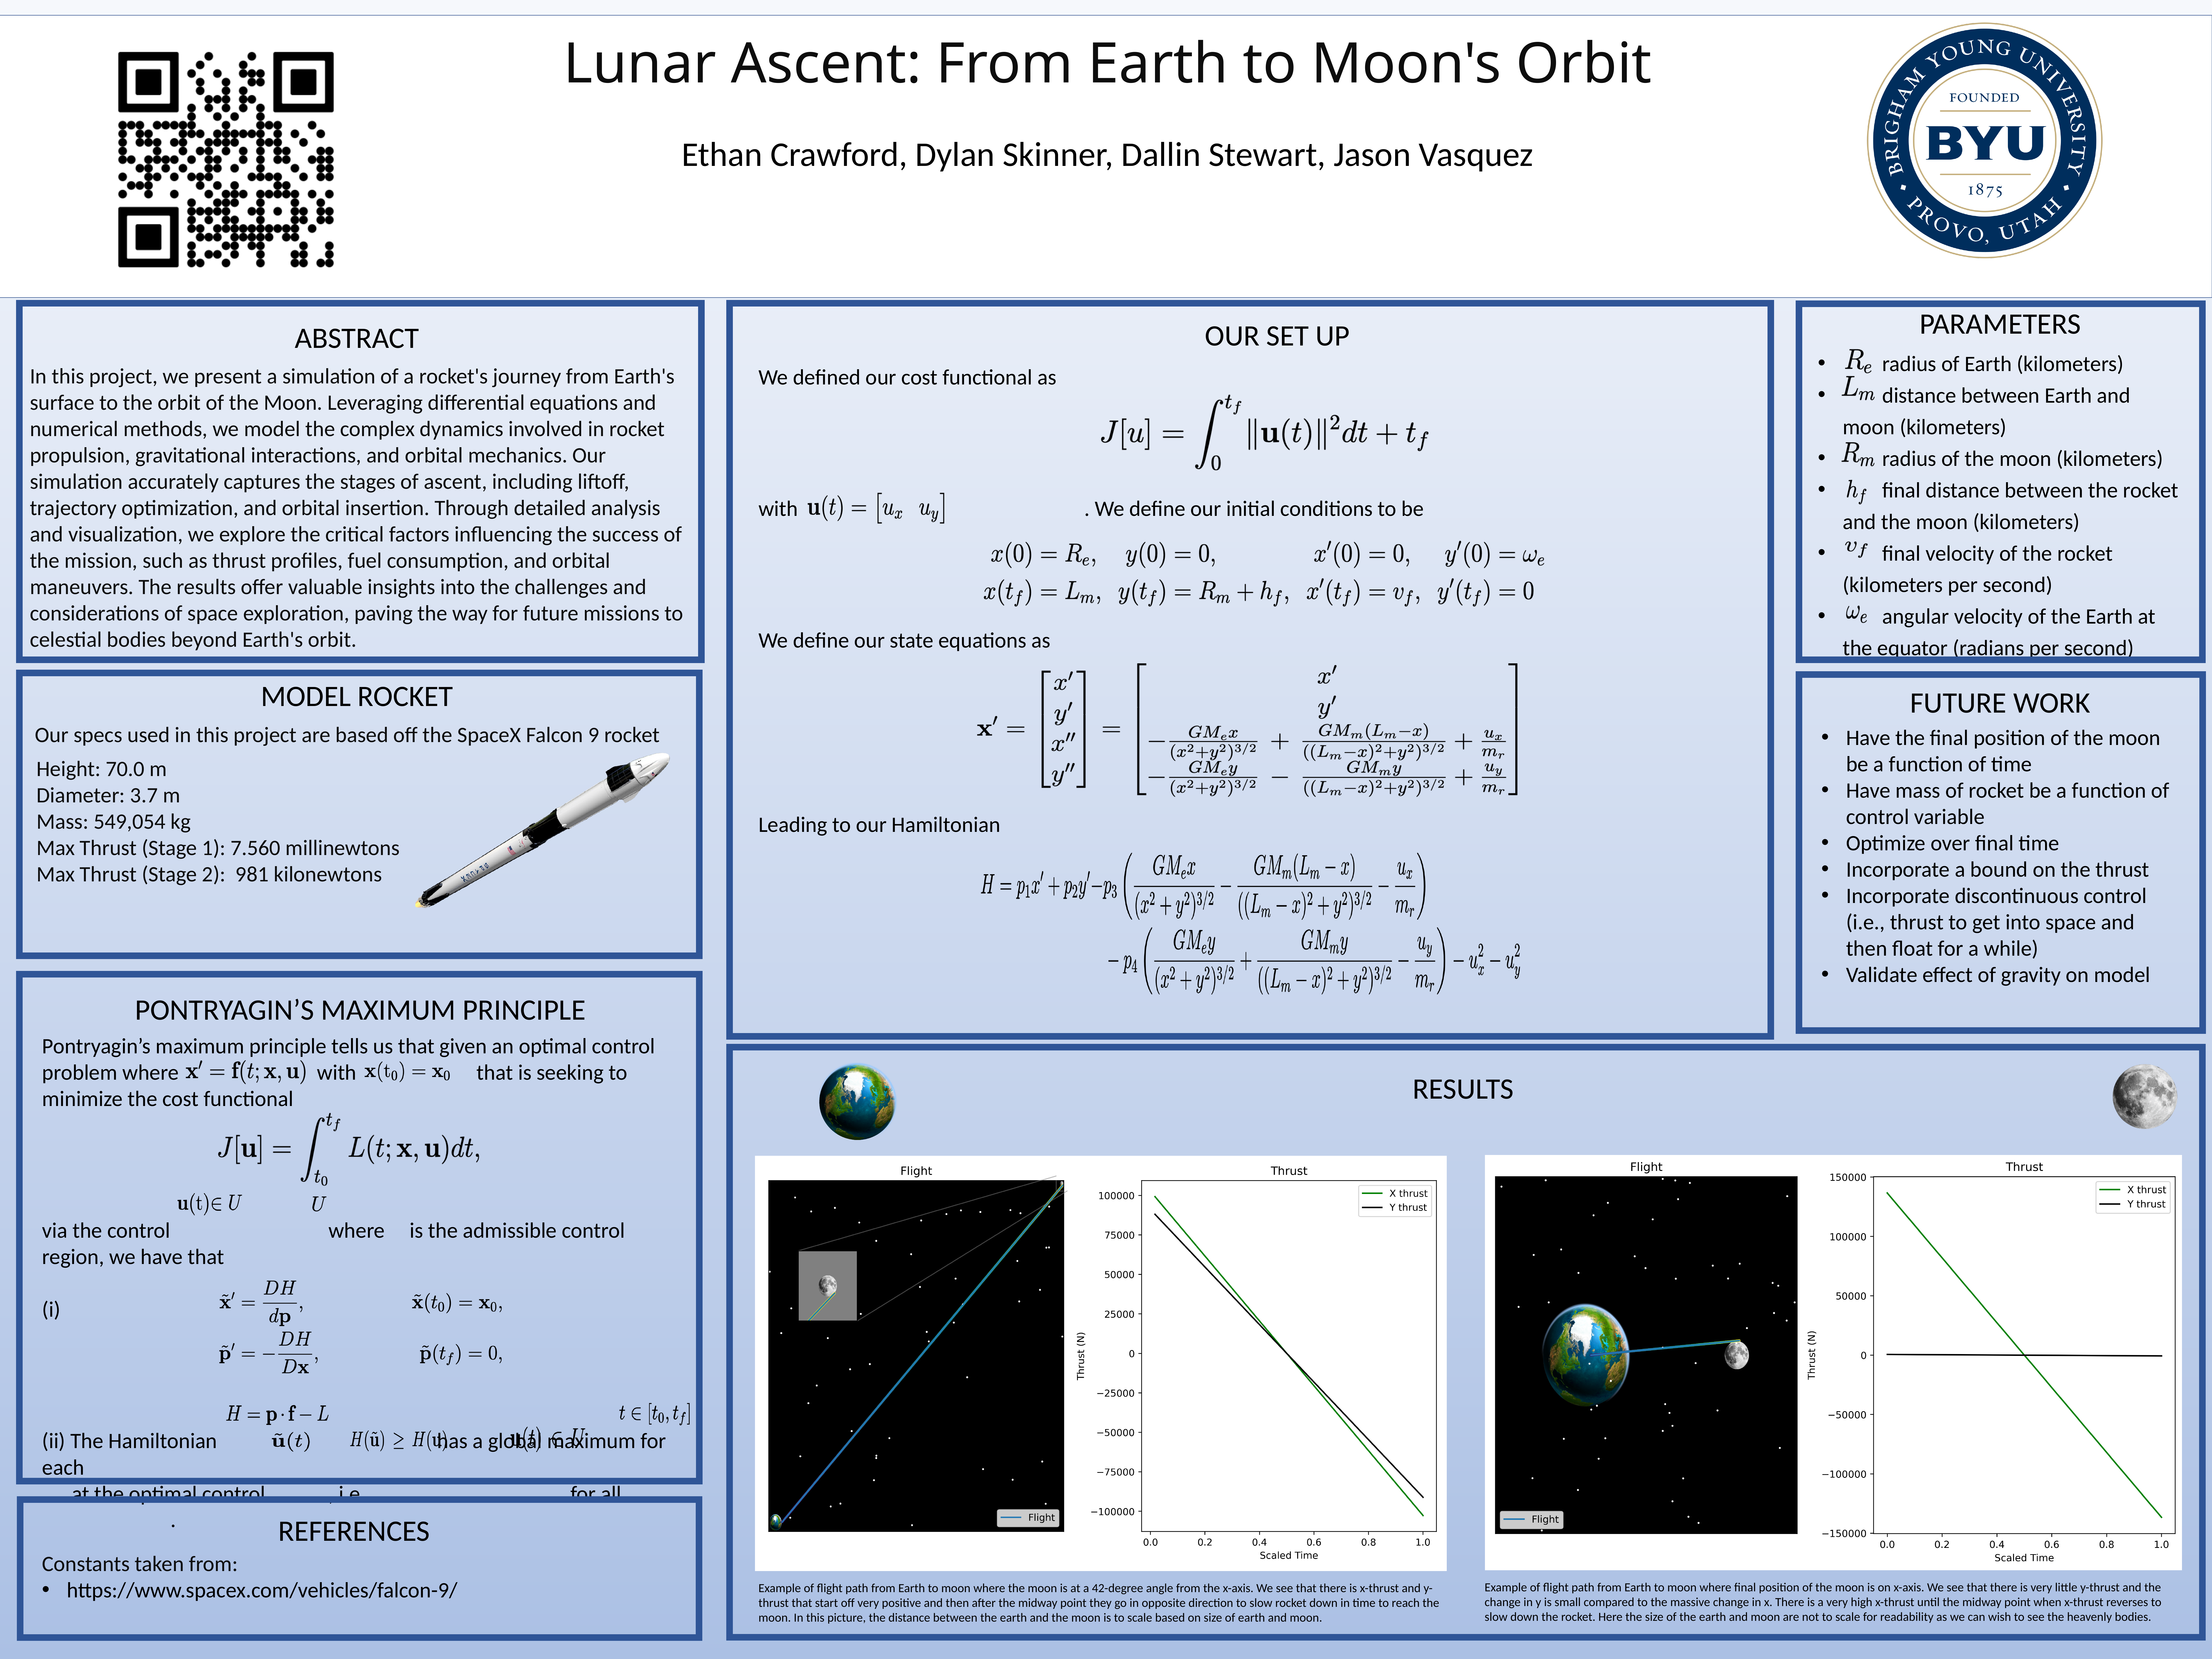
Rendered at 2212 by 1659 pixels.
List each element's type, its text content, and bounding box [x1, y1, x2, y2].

picture [1838, 345, 1878, 406]
picture [92, 25, 361, 294]
picture [184, 1056, 309, 1087]
text_box [0, 15, 2212, 298]
picture [616, 1401, 693, 1428]
picture [269, 1429, 313, 1454]
picture [508, 1423, 586, 1456]
text_box Lunar Ascent: From Earth to Moon's Orbit [252, 24, 1866, 96]
text_box PARAMETERS [1814, 302, 2186, 342]
picture [337, 671, 688, 988]
picture [805, 481, 949, 546]
picture [755, 1156, 1447, 1571]
picture [1094, 389, 1434, 477]
picture [817, 1061, 898, 1142]
text_box MODEL ROCKET [40, 674, 412, 714]
text_box [729, 1047, 2203, 1637]
picture [222, 1400, 332, 1428]
picture [1838, 438, 1878, 472]
text_box radius of Earth (kilometers) distance between Earth and moon (kilometers) radius of the moon (kilometers) final distance between the rocket and the moon (kilometers) final velocity of the rocket (kilometers per second) angular velocity of the Earth at the equator (radians per second) [1816, 660, 2186, 662]
text_box [19, 303, 702, 660]
text_box [729, 303, 1771, 1036]
text_box [1799, 674, 2203, 1031]
picture [1843, 599, 1869, 629]
text_box In this project, we present a simulation of a rocket's journey from Earth's surface to the orbit of the Moon. Leveraging differential equations and numerical methods, we model the complex dynamics involved in rocket propulsion, gravitational interactions, and orbital mechanics. Our simulation accurately captures the stages of ascent, including liftoff, trajectory optimization, and orbital insertion. Through detailed analysis and visualization, we explore the critical factors influencing the success of the mission, such as thrust profiles, fuel consumption, and orbital maneuvers. The results offer valuable insights into the challenges and considerations of space exploration, paving the way for future missions to celestial bodies beyond Earth's orbit. [28, 660, 693, 673]
text_box [1799, 304, 2203, 660]
picture [976, 536, 1551, 610]
text_box Example of flight path from Earth to moon where the moon is at a 42-degree angle from the x-axis. We see that there is x-thrust and y-thrust that start off very positive and then after the midway point they go in opposite direction to slow rocket down in time to reach the moon. In this picture, the distance between the earth and the moon is to scale based on size of earth and moon. [756, 1578, 1447, 1626]
text_box RESULTS [1146, 1067, 1780, 1107]
picture [309, 1194, 328, 1216]
picture [1485, 1155, 2182, 1570]
picture [977, 840, 1524, 1006]
text_box Example of flight path from Earth to moon where final position of the moon is on x-axis. We see that there is very little y-thrust and the change in y is small compared to the massive change in x. There is a very high x-thrust until the midway point when x-thrust reverses to slow down the rocket. Here the size of the earth and moon are not to scale for readability as we can wish to see the heavenly bodies. [1483, 1577, 2173, 1626]
text_box OUR SET UP [960, 314, 1594, 354]
picture [974, 652, 1525, 812]
picture [1844, 476, 1868, 508]
picture [363, 1059, 452, 1086]
text_box [19, 673, 413, 956]
picture [175, 1108, 485, 1219]
text_box Have the final position of the moon be a function of time Have mass of rocket be a function of control variable Optimize over final time Incorporate a bound on the thrust Incorporate discontinuous control (i.e., thrust to get into space and then float for a while) Validate effect of gravity on model [1819, 721, 2181, 989]
text_box [20, 1499, 699, 1638]
text_box Pontryagin’s maximum principle tells us that given an optimal control problem where with that is seeking to minimize the cost functional via the control where is the admissible control region, we have that (i) (ii) The Hamiltonian has a global maximum for each at the optimal control , i.e. for all . [40, 1029, 674, 1499]
picture [2112, 1063, 2178, 1130]
text_box Ethan Crawford, Dylan Skinner, Dallin Stewart, Jason Vasquez [674, 129, 1542, 175]
text_box REFERENCES [168, 1509, 540, 1547]
text_box [19, 974, 699, 1481]
picture [217, 1277, 504, 1378]
text_box [424, 673, 699, 956]
text_box FUTURE WORK [1814, 681, 2186, 721]
text_box Constants taken from: https://www.spacex.com/vehicles/falcon-9/ [40, 1547, 655, 1604]
text_box Height: 70.0 m Diameter: 3.7 m Mass: 549,054 kg Max Thrust (Stage 1): 7.560 millinewtons Max Thrust (Stage 2): 981 kilonewtons [34, 752, 370, 888]
picture [1842, 535, 1870, 561]
text_box MODEL ROCKET [429, 674, 674, 714]
picture [1866, 21, 2104, 259]
picture [348, 1427, 448, 1454]
